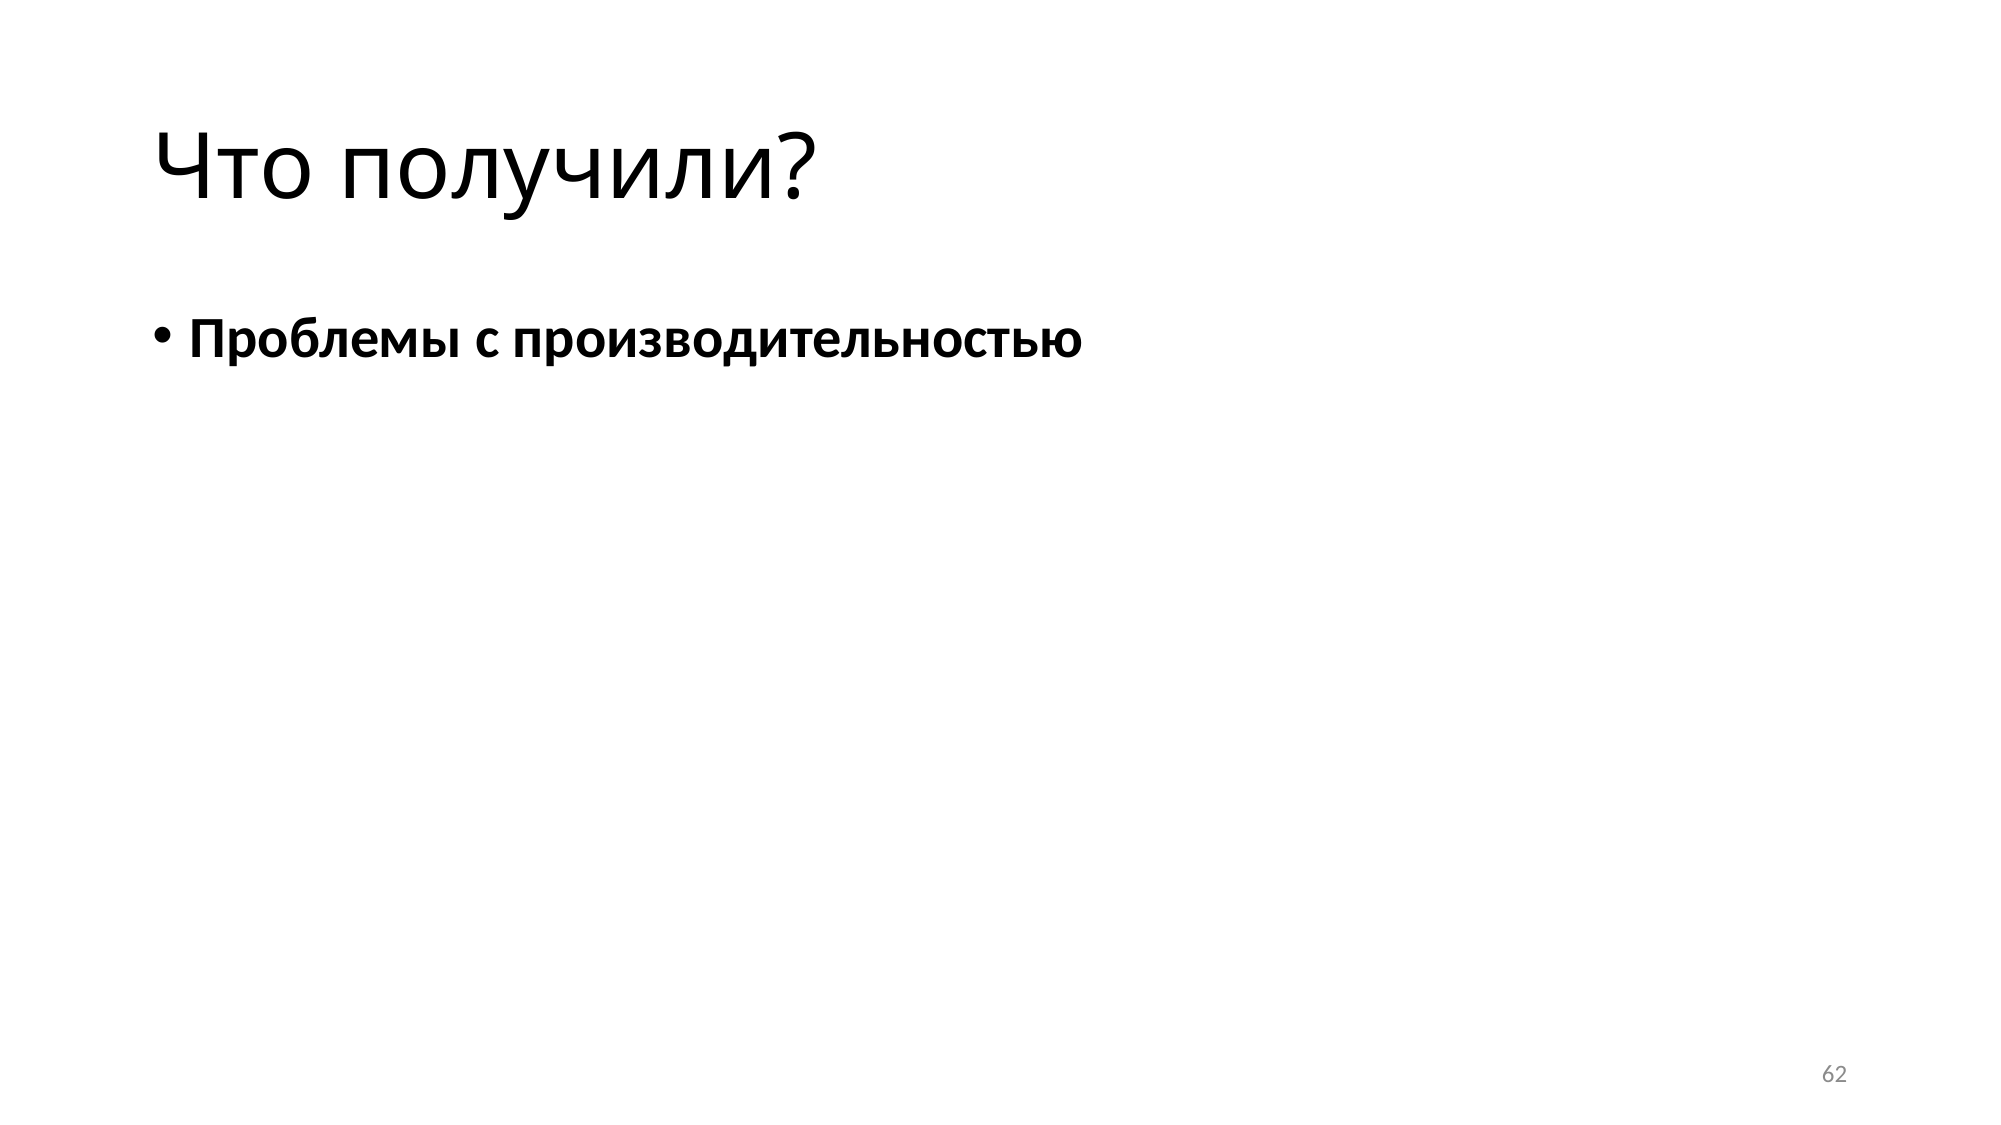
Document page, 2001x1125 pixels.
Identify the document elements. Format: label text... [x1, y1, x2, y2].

list Проблемы с производительностью [137, 299, 1863, 1014]
slide_number 62 [1412, 1042, 1863, 1103]
title Что получили? [137, 59, 1863, 278]
